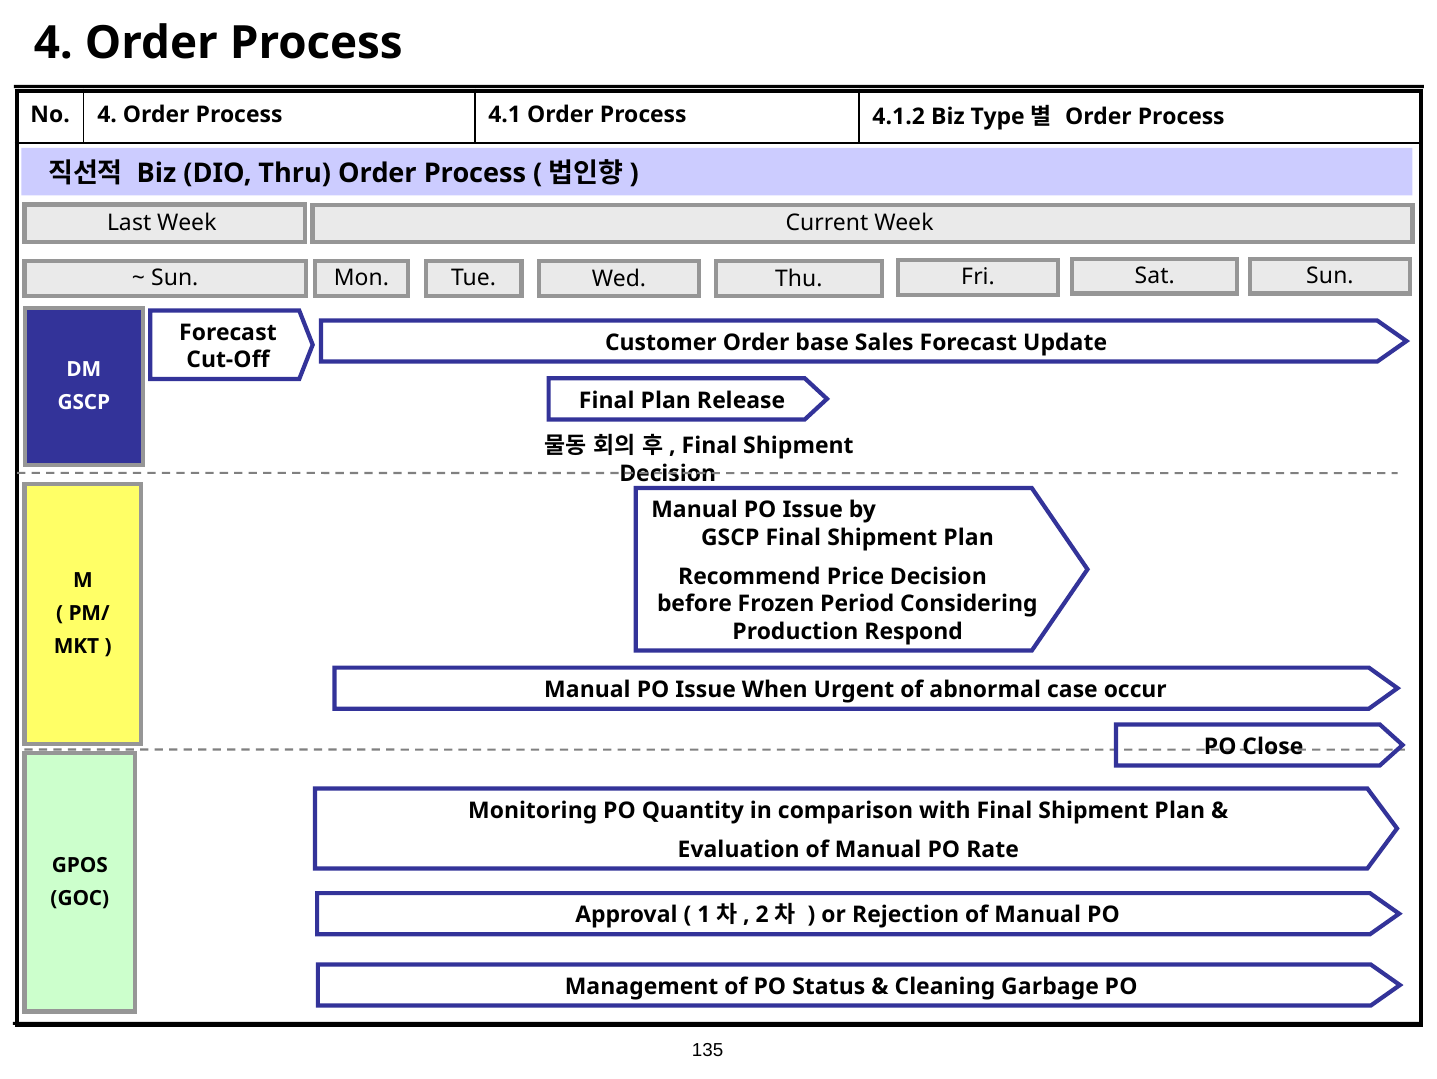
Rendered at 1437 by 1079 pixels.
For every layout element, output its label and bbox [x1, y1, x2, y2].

table_cell [19, 144, 1419, 1023]
text_box [317, 893, 1400, 935]
text_box [425, 260, 522, 296]
text_box [1249, 258, 1411, 294]
text_box [538, 261, 700, 297]
text_box [24, 204, 305, 242]
text_box [1072, 258, 1238, 294]
table_header [19, 93, 83, 142]
table_header [860, 93, 1419, 142]
text_box [321, 320, 1407, 362]
text_box [716, 261, 882, 297]
text_box [21, 147, 1413, 196]
text_box [315, 788, 1398, 869]
text_box [317, 964, 1400, 1006]
text_box [24, 260, 306, 296]
text_box [898, 259, 1059, 295]
slide_number [560, 1030, 860, 1079]
text_box [24, 753, 136, 1012]
table_header [84, 93, 474, 142]
title [20, 5, 697, 75]
text_box [150, 310, 313, 380]
text_box [548, 378, 828, 420]
text_box [334, 667, 1398, 709]
text_box [517, 424, 1088, 651]
text_box [24, 484, 142, 744]
text_box [24, 307, 143, 466]
text_box [315, 260, 408, 296]
table_header [476, 93, 858, 142]
text_box [312, 204, 1413, 243]
text_box [1115, 724, 1403, 766]
